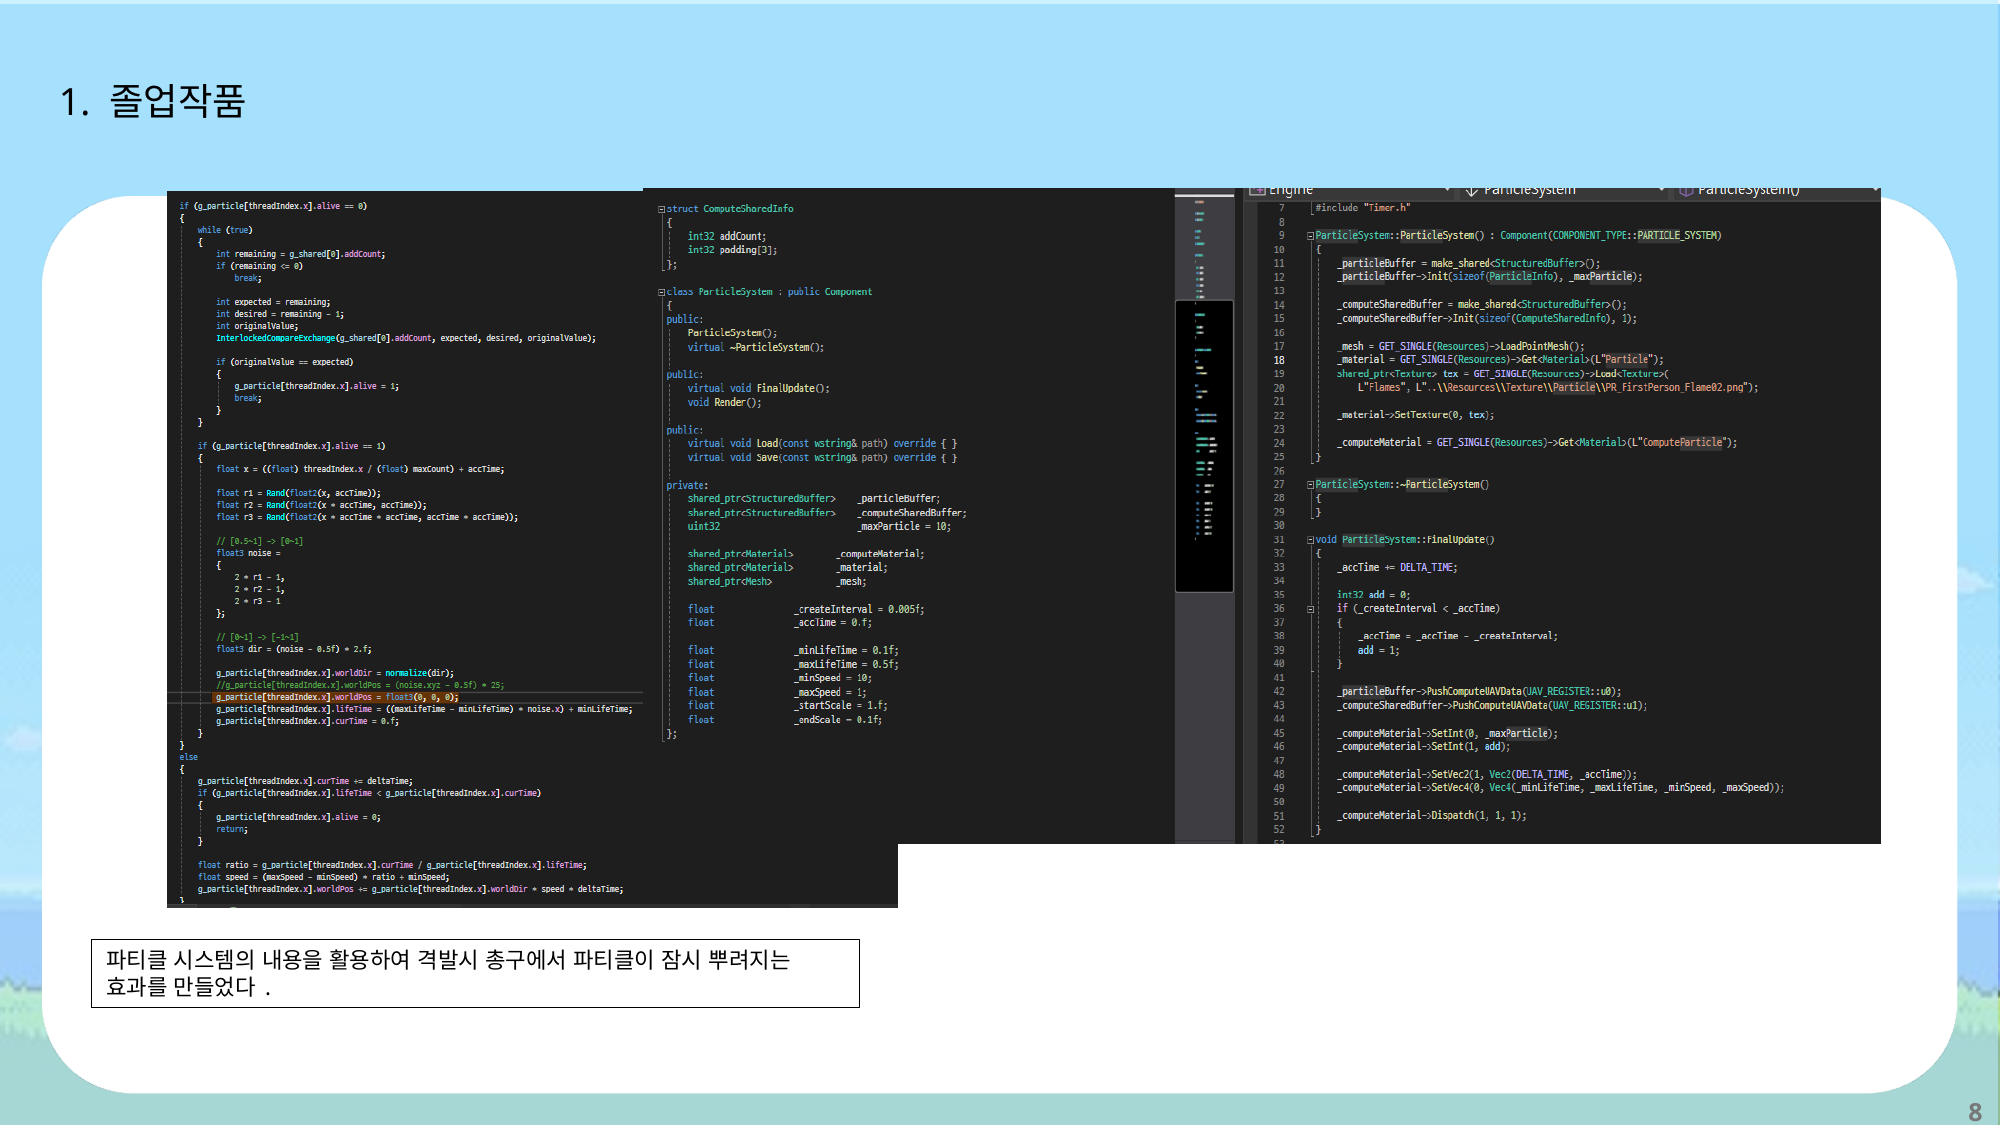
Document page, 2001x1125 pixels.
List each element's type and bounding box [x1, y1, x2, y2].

text_box [41, 195, 1959, 1094]
text_box [0, 0, 2000, 1125]
picture [166, 188, 1882, 908]
